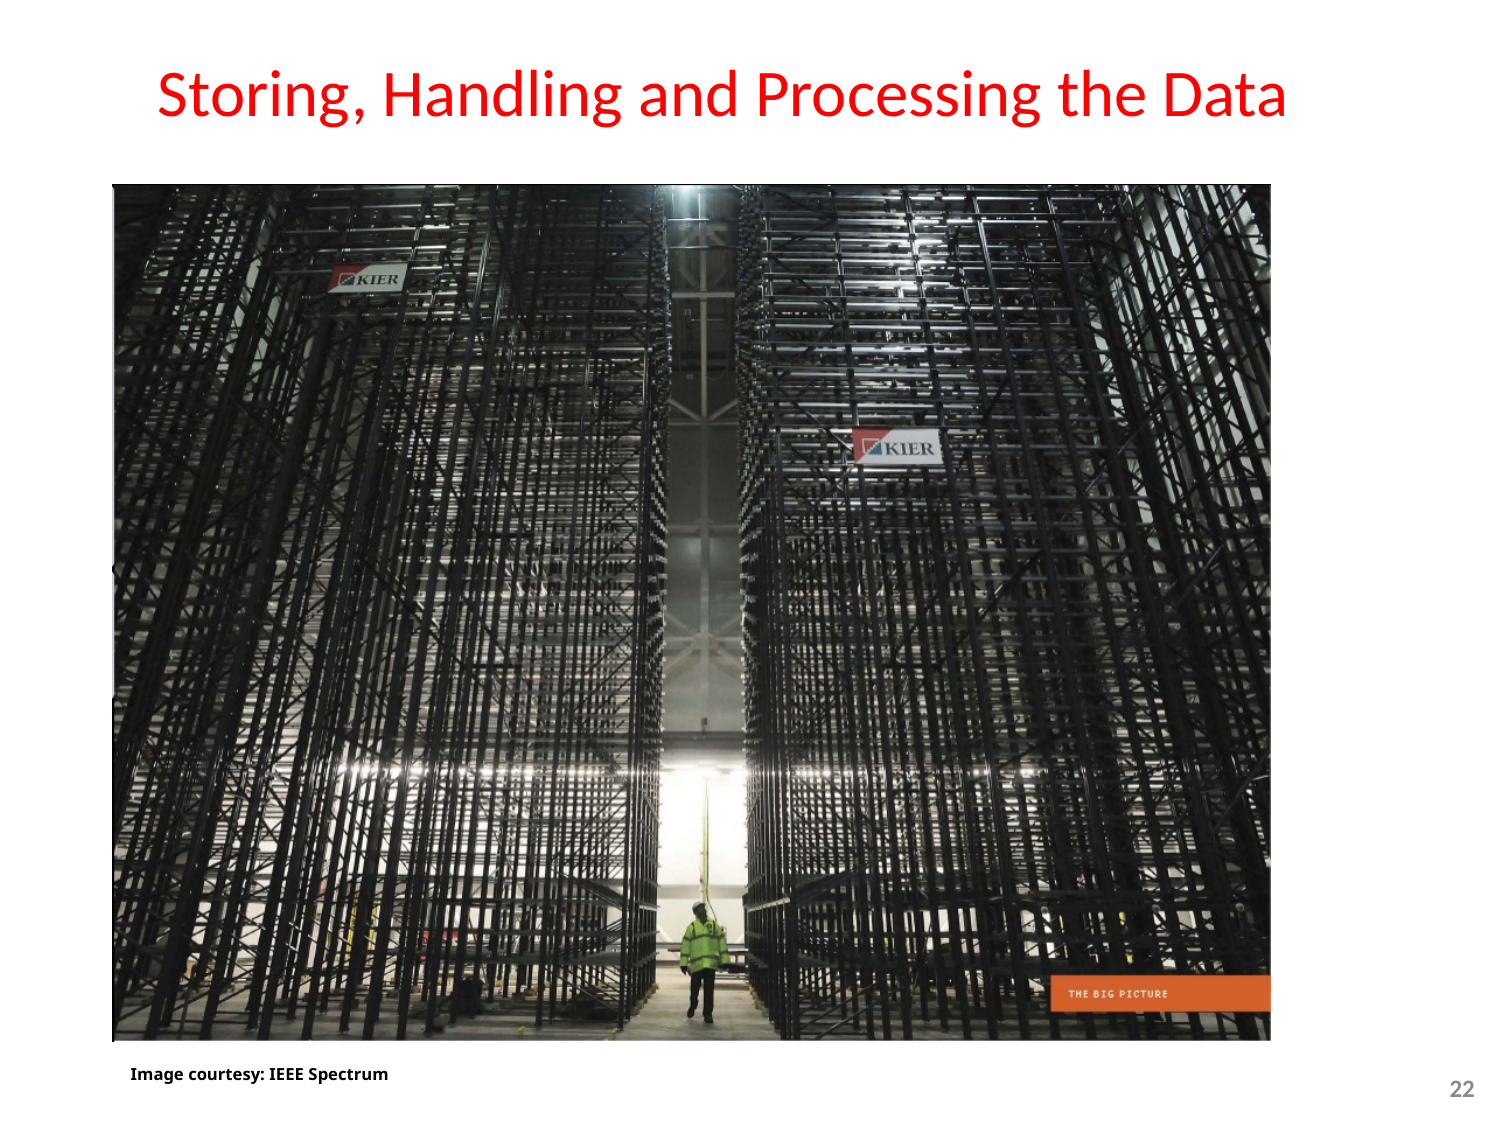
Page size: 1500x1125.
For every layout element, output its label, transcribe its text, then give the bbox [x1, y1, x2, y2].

title Storing, Handling and Processing the Data [59, 31, 1388, 149]
text_box Image courtesy: IEEE Spectrum [115, 1050, 419, 1098]
picture [111, 184, 1271, 1042]
